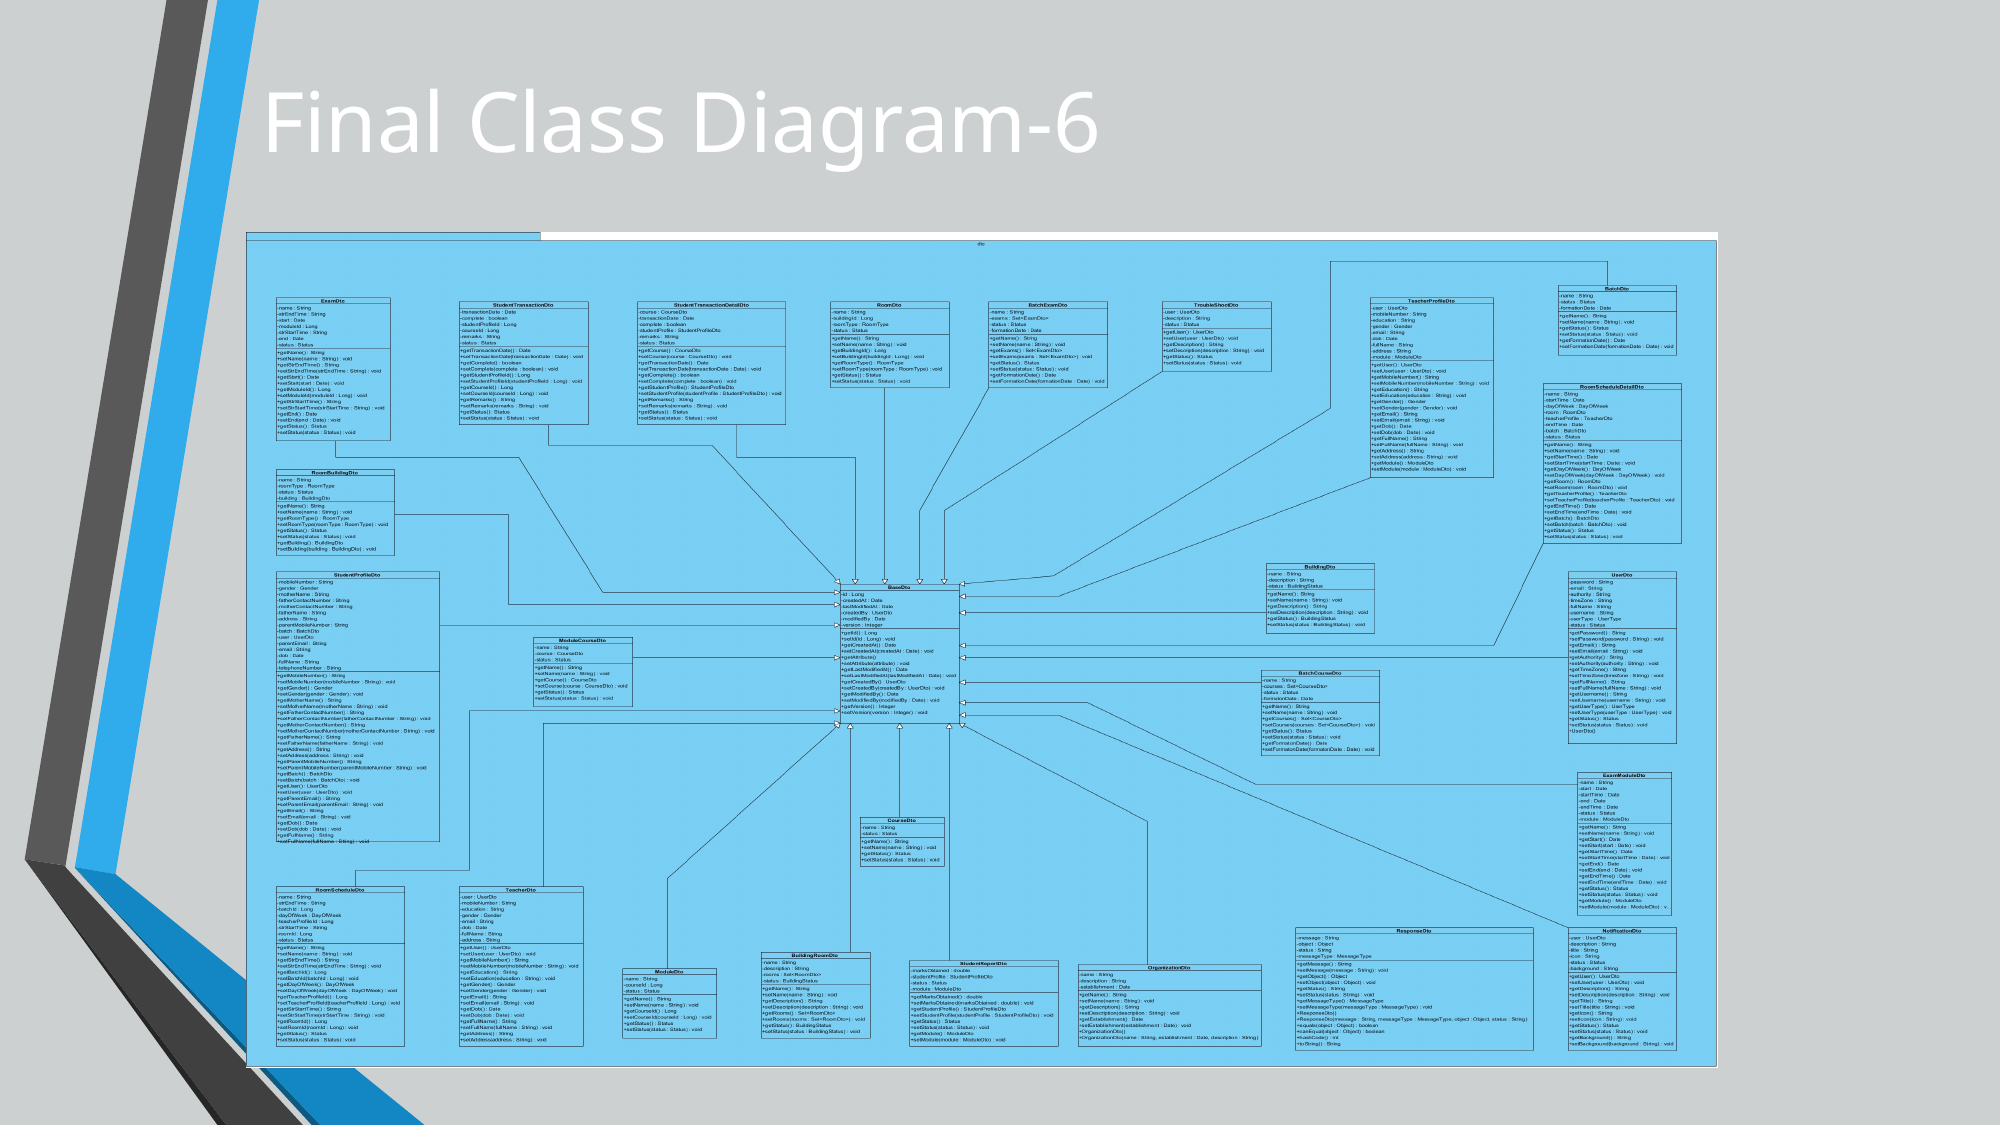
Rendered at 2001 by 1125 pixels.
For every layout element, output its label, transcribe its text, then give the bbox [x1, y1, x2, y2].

title Final Class Diagram-6 [246, 34, 1890, 205]
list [245, 232, 1718, 1069]
